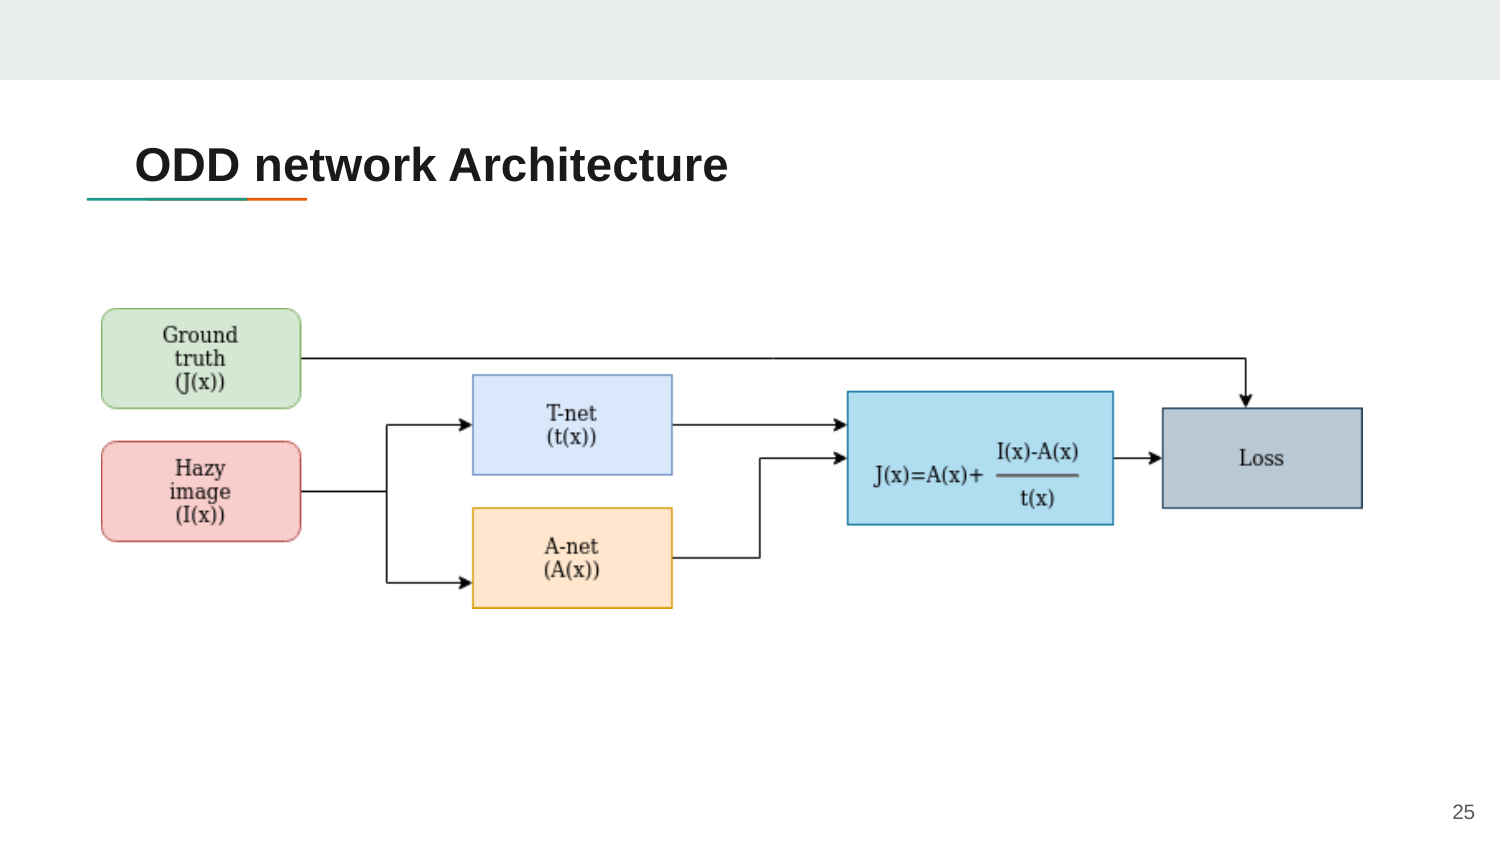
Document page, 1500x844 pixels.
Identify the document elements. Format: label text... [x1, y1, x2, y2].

slide_number ‹#› [1400, 779, 1491, 844]
title ODD network Architecture [119, 118, 1381, 207]
picture [101, 308, 1364, 609]
